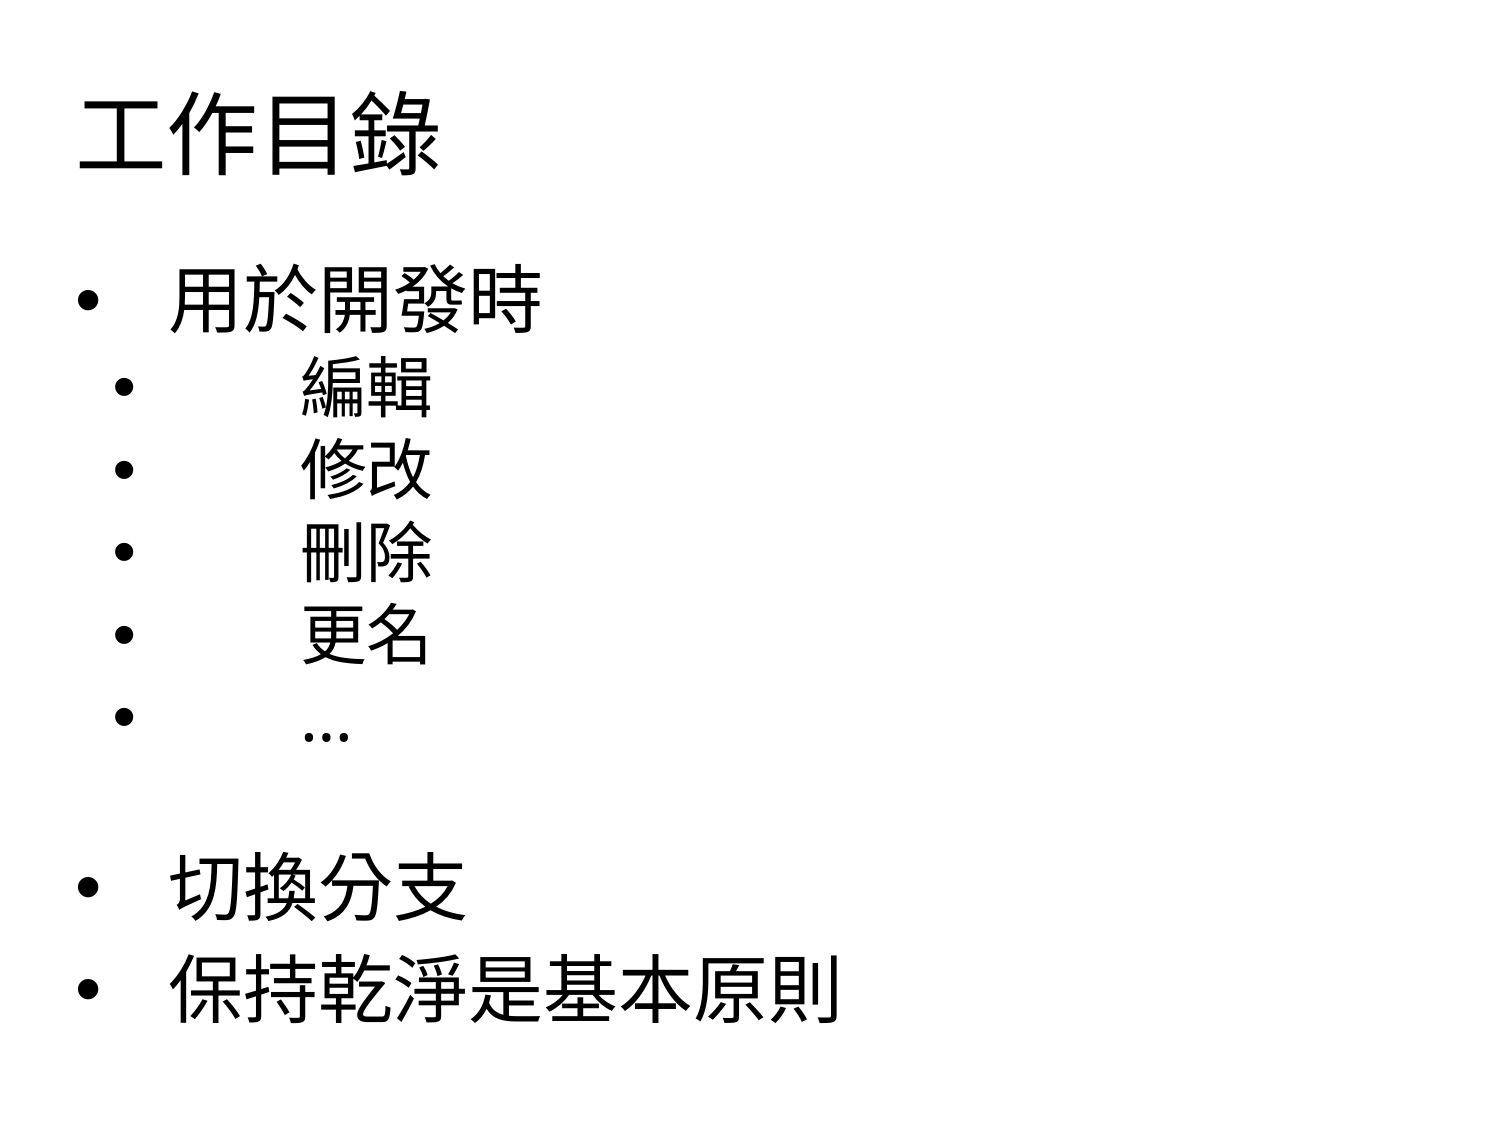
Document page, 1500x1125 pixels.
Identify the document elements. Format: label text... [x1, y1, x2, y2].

title 工作目錄 [75, 44, 1425, 233]
list 用於開發時 編輯 修改 刪除 更名 … 切換分支 保持乾淨是基本原則 [75, 263, 1425, 1076]
